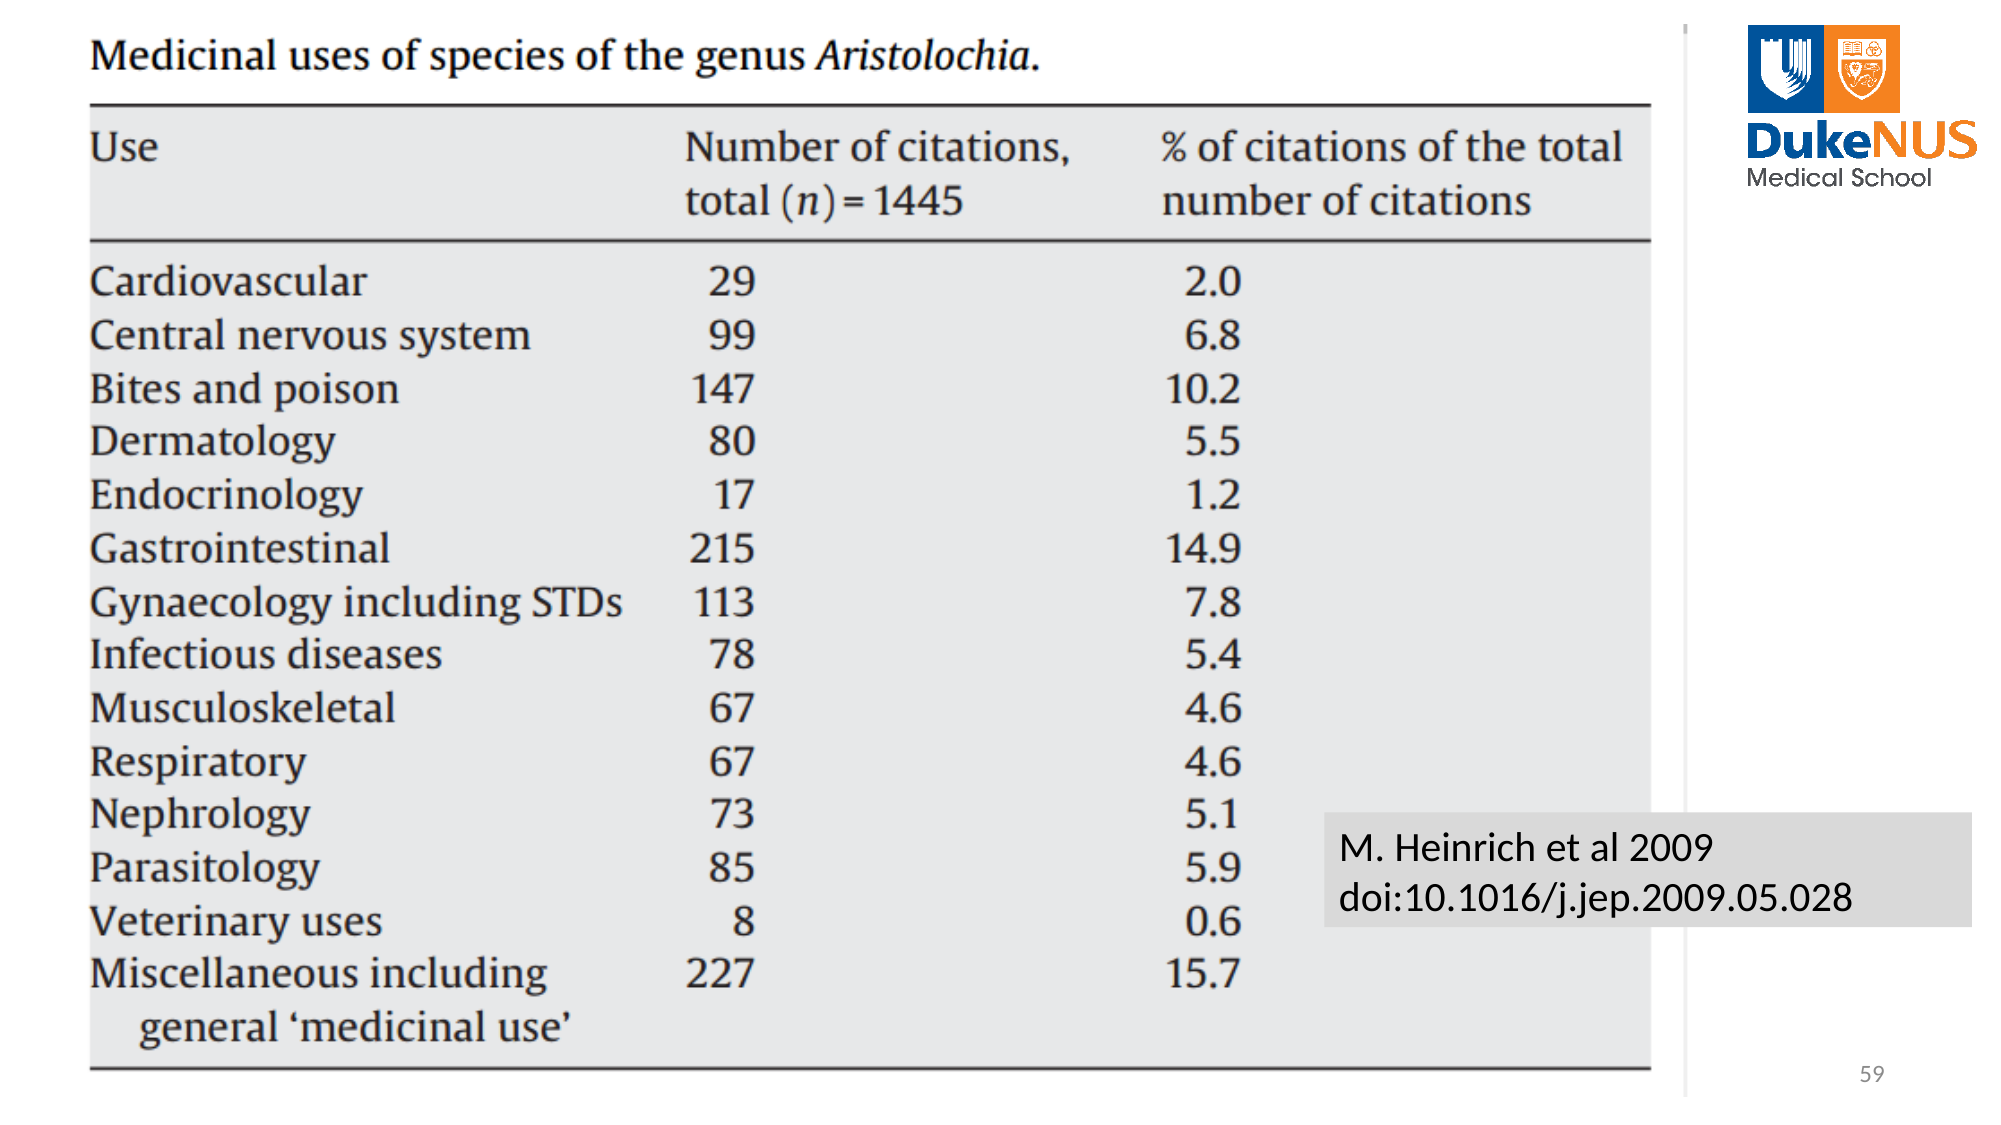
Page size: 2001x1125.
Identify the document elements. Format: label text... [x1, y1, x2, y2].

picture [62, 24, 1688, 1097]
text_box M. Heinrich et al 2009 doi:10.1016/j.jep.2009.05.028 [1691, 812, 1972, 928]
slide_number 59 [1689, 1042, 1900, 1103]
picture [1737, 12, 1978, 189]
